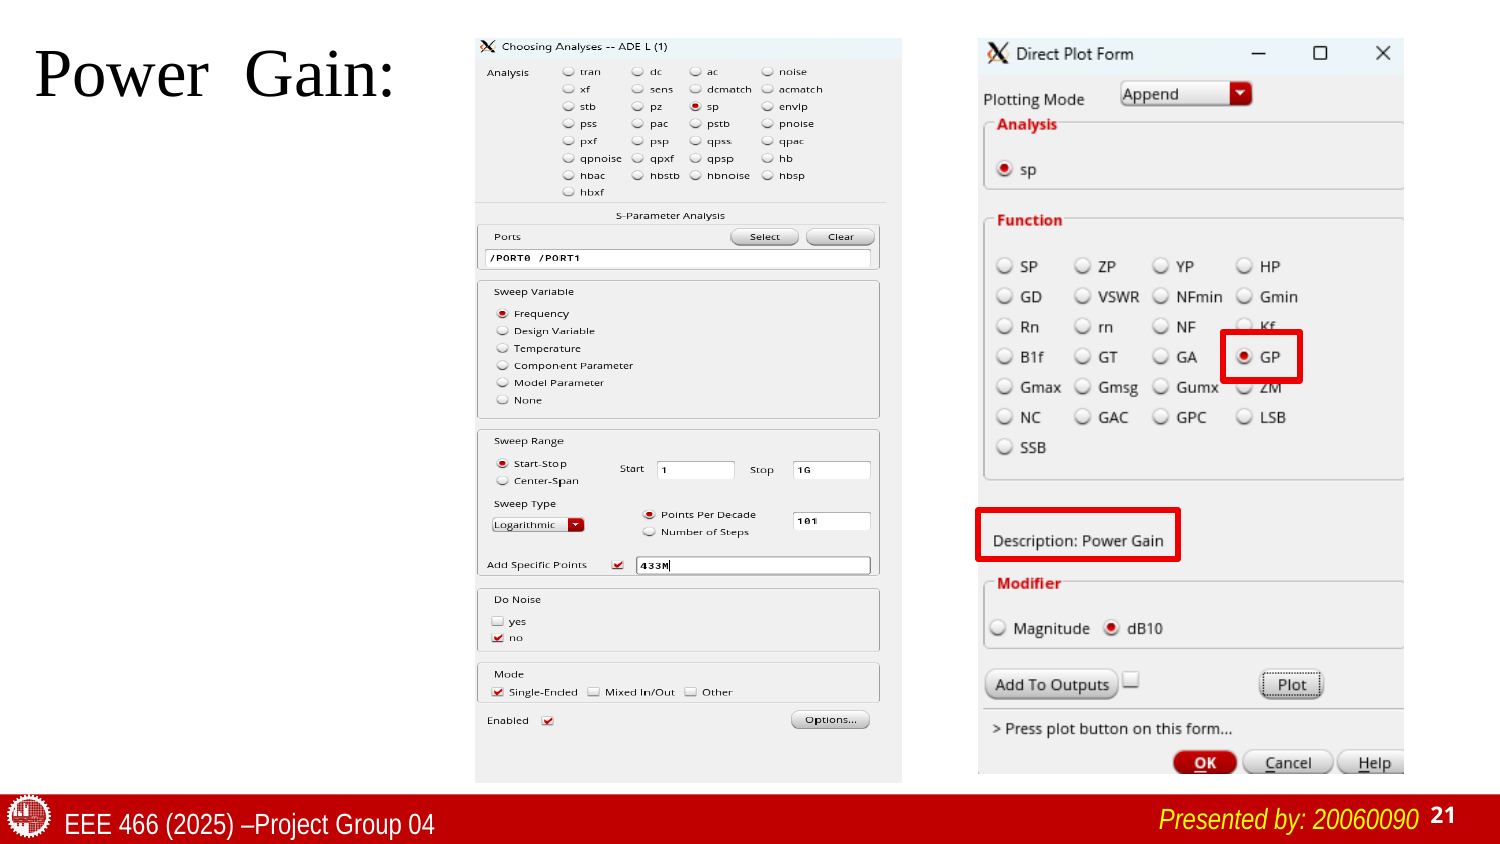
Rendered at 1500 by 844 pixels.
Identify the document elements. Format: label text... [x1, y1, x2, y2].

text_box Presented by: 20060090 [1144, 793, 1435, 843]
text_box Power Gain: [19, 14, 770, 118]
picture [475, 38, 902, 783]
slide_number 21 [1435, 799, 1469, 838]
text_box EEE 466 (2025) –Project Group 04 [53, 799, 647, 844]
picture [978, 38, 1405, 774]
picture [6, 794, 54, 838]
